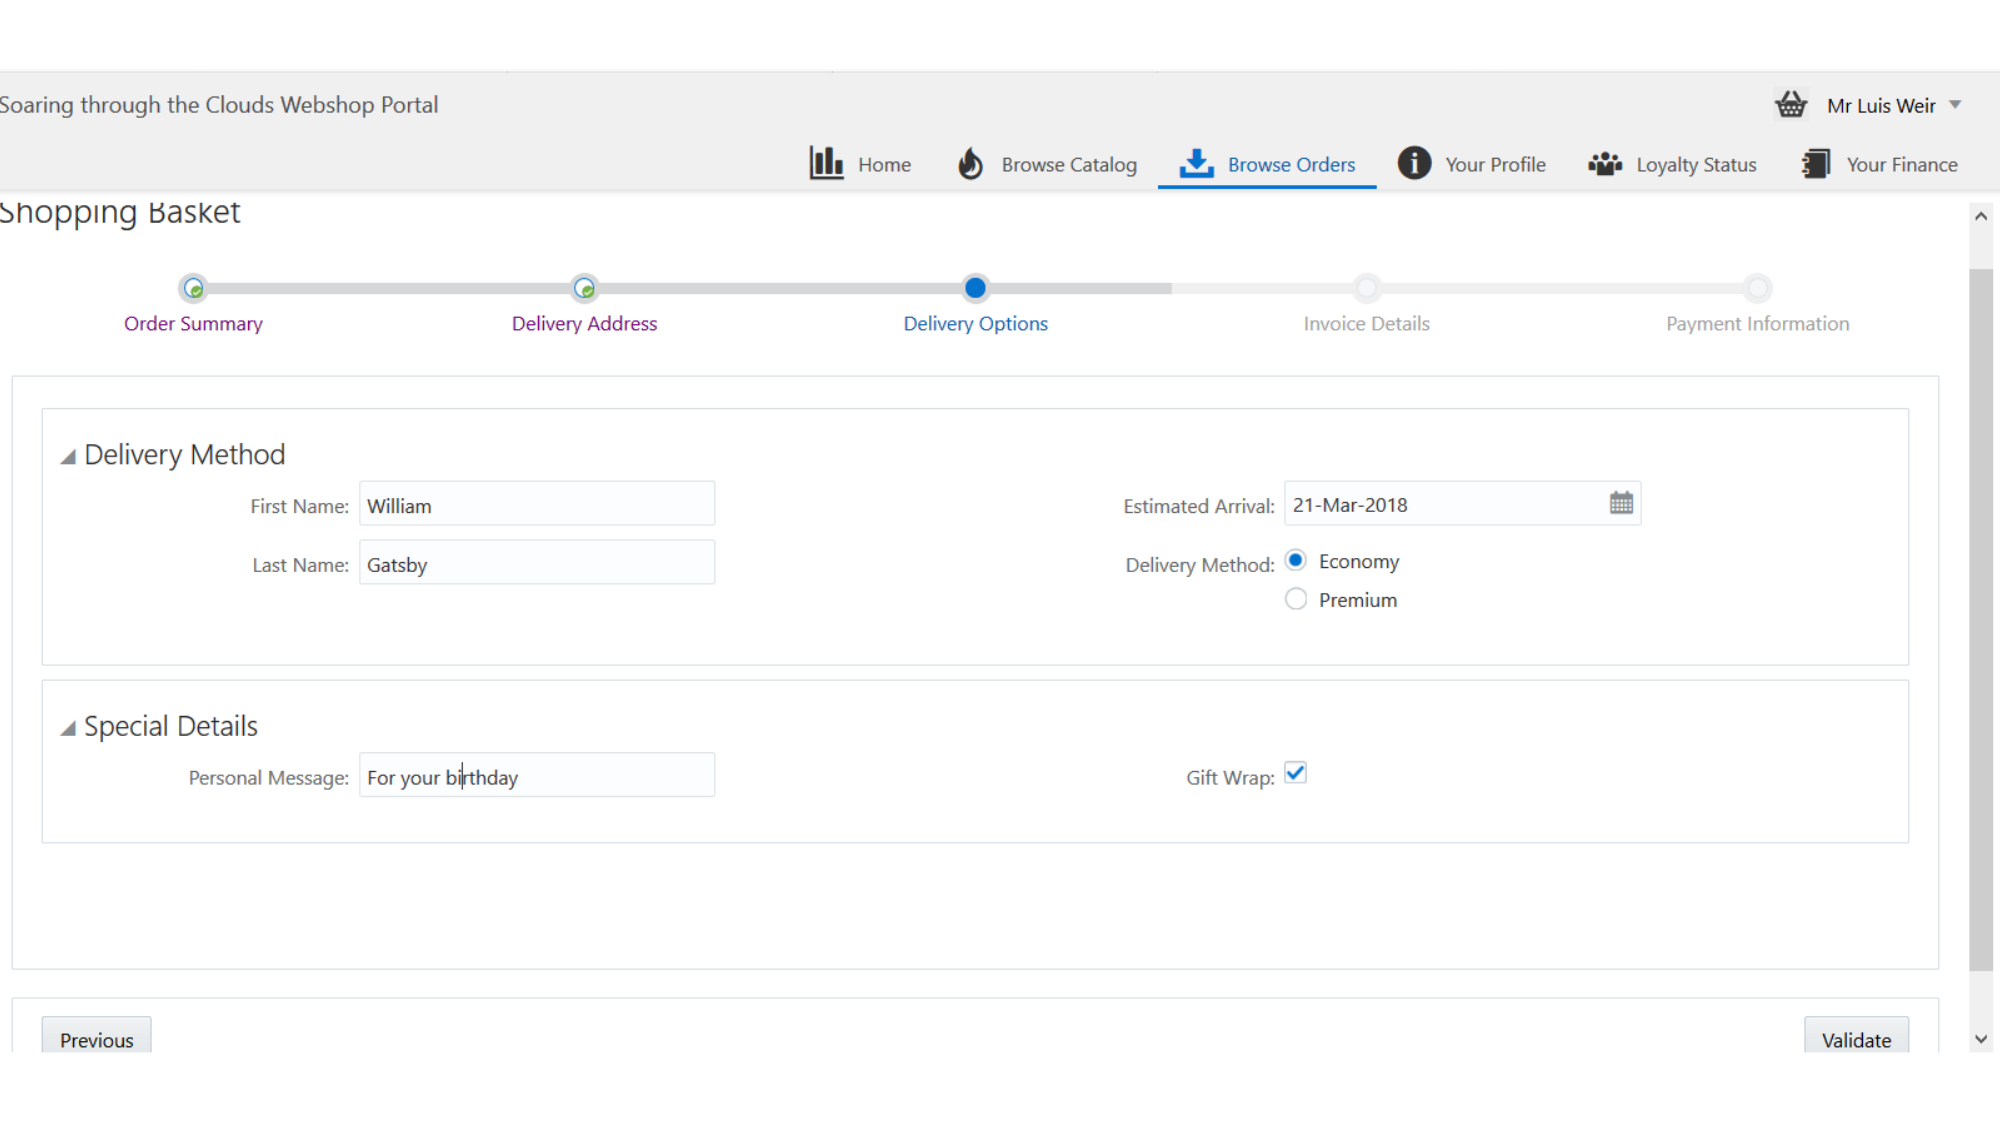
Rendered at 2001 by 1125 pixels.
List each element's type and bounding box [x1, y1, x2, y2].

list [0, 69, 2000, 1125]
